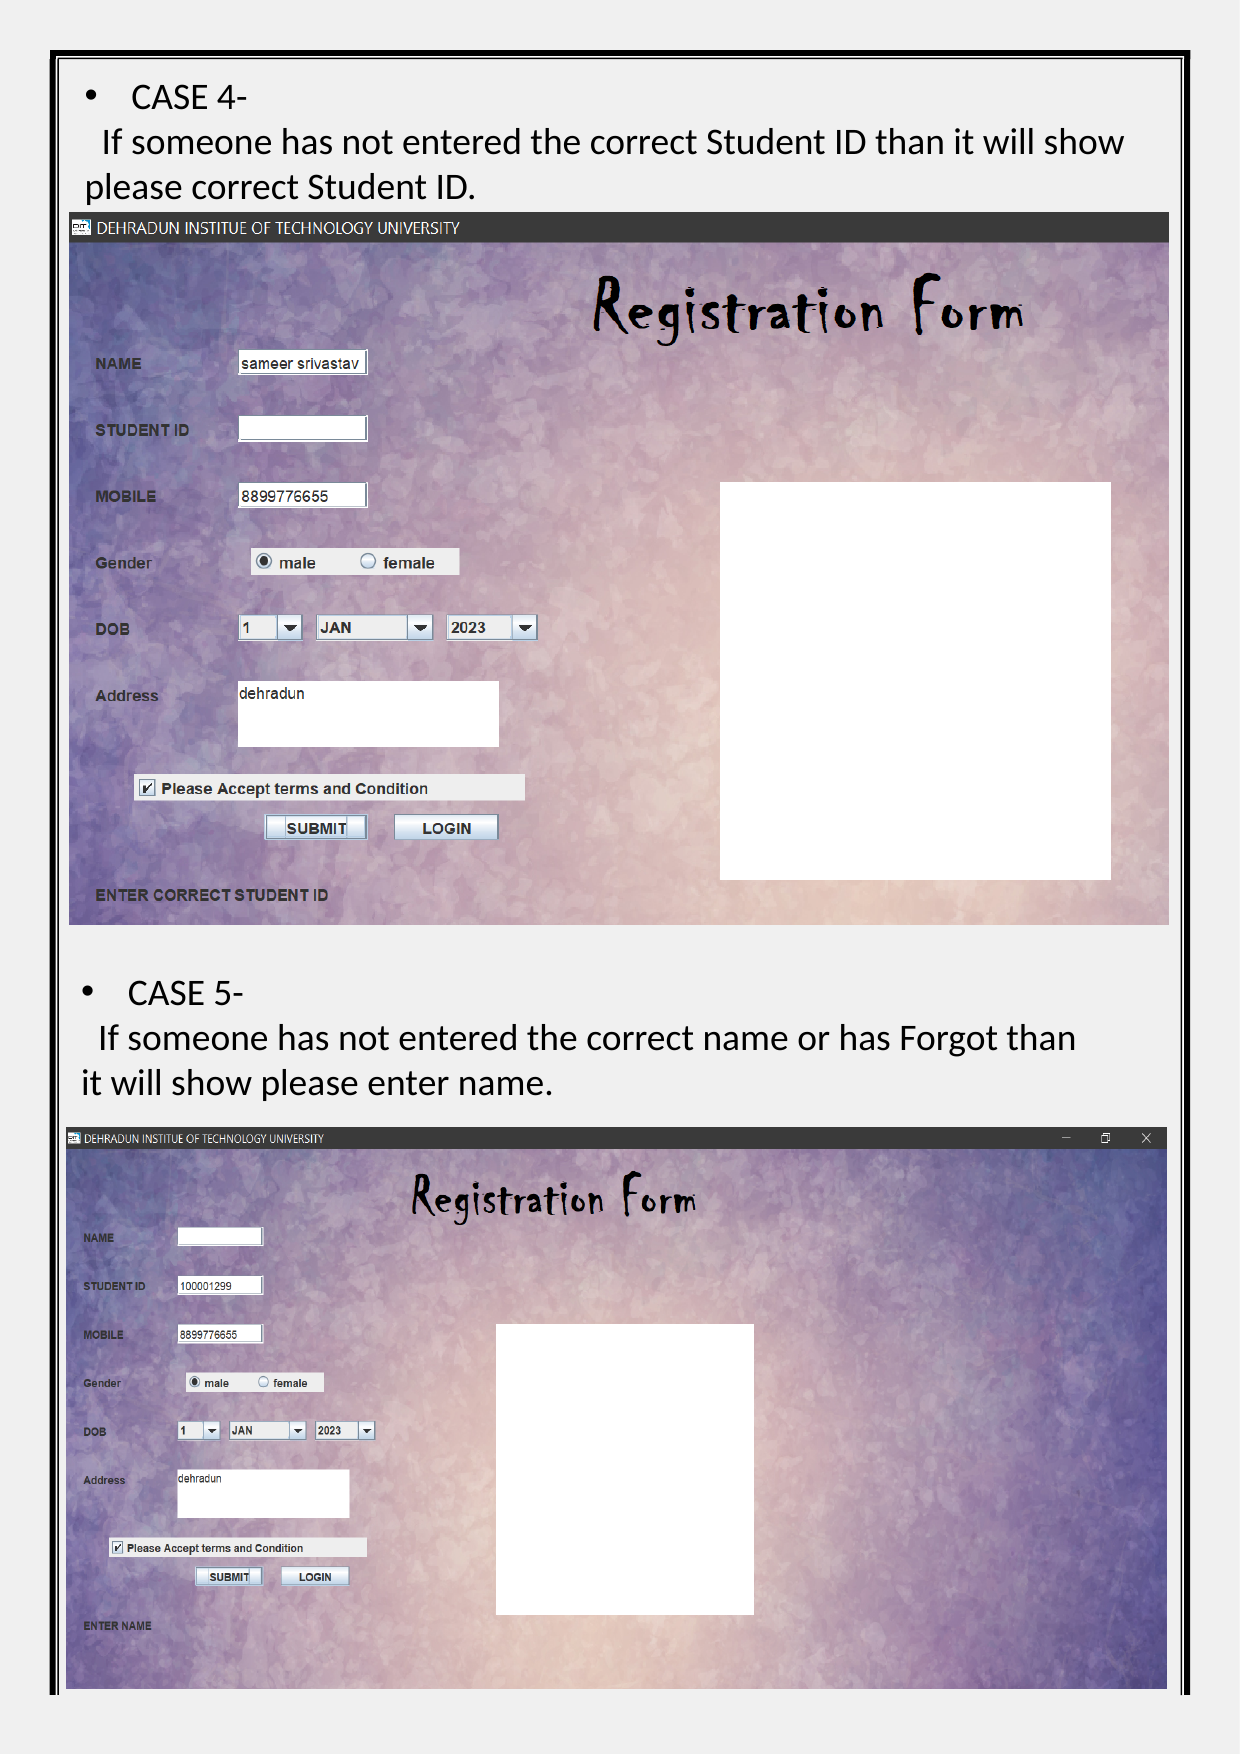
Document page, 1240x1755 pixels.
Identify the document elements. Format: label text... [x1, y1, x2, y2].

text_box CASE 4- If someone has not entered the correct Student ID than it will show please correct Student ID. [69, 64, 1170, 212]
picture [68, 212, 1170, 926]
picture [66, 1126, 1167, 1689]
text_box CASE 5- If someone has not entered the correct name or has Forgot than it will show please enter name. [66, 960, 1104, 1126]
